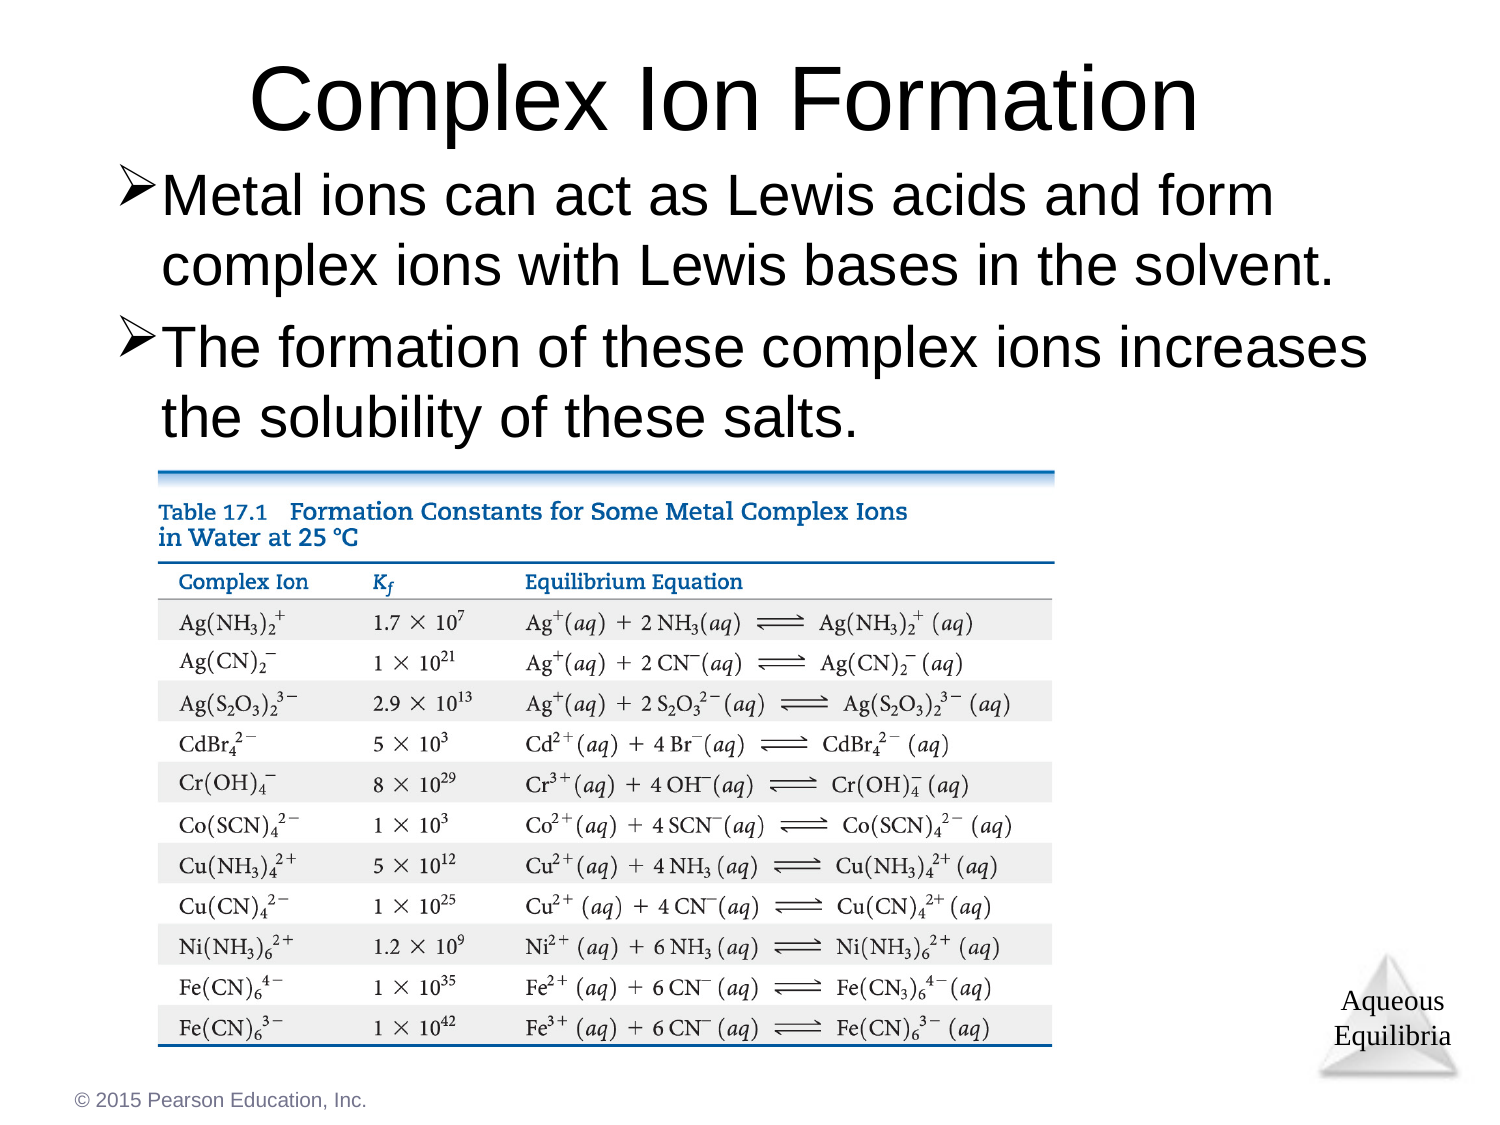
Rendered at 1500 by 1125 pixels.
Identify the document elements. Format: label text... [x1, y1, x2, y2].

list Metal ions can act as Lewis acids and form complex ions with Lewis bases in the solvent. The formation of these complex ions increases the solubility of these salts. [24, 149, 1423, 426]
picture [1275, 899, 1500, 1125]
title Complex Ion Formation [0, 0, 1476, 188]
picture [149, 462, 1062, 1051]
